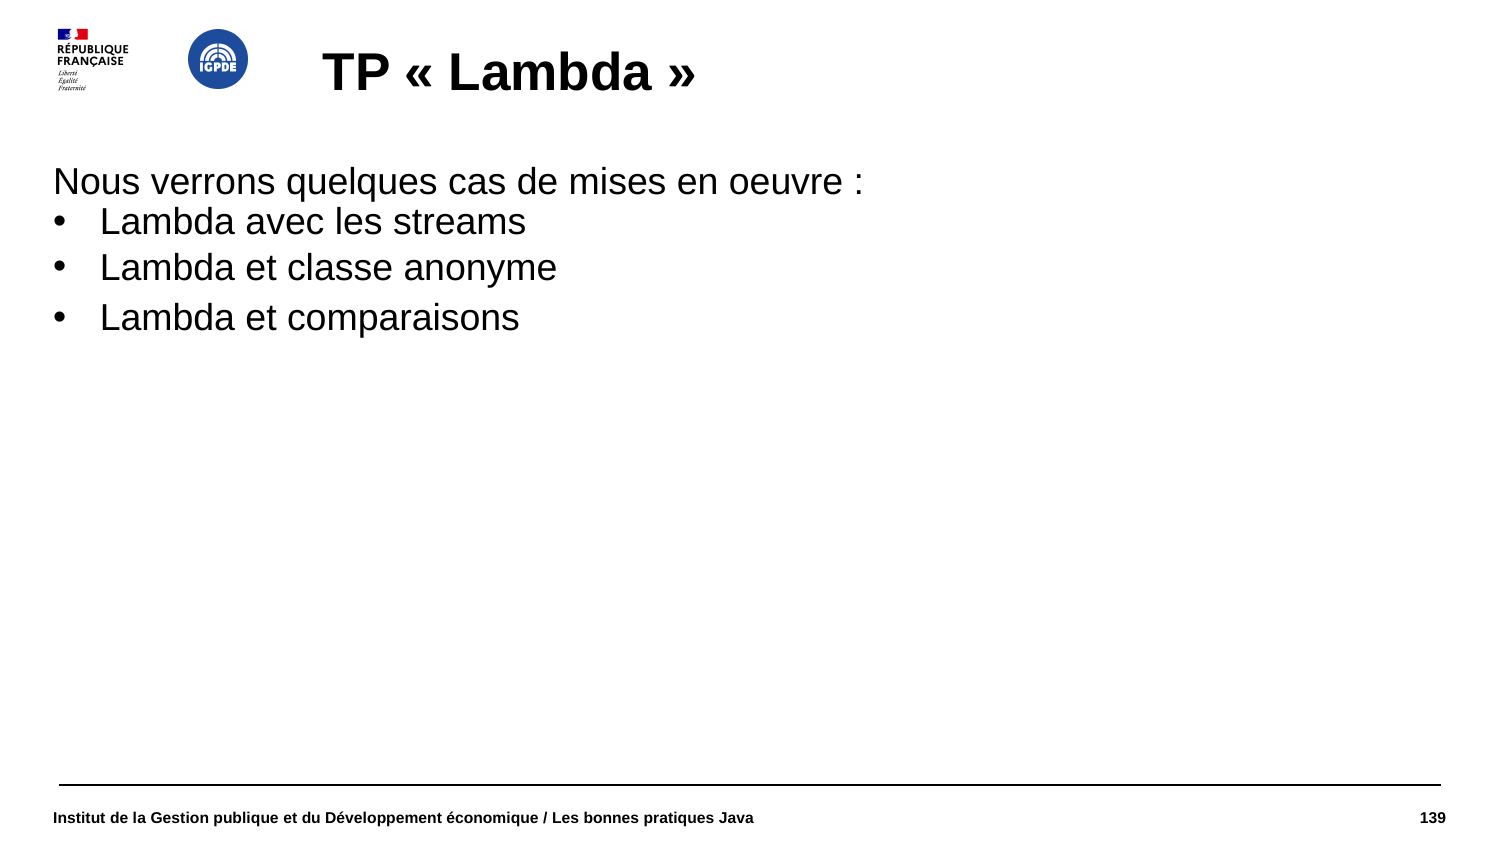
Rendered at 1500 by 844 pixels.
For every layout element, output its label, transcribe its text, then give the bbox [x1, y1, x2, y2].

text_box Nous verrons quelques cas de mises en oeuvre : Lambda avec les streams Lambda et classe anonyme Lambda et comparaisons [53, 161, 1495, 789]
slide_number 139 [1224, 789, 1447, 844]
title TP « Lambda » [322, 44, 1282, 116]
picture [47, 18, 139, 101]
picture [188, 29, 248, 89]
footer Institut de la Gestion publique et du Développement économique / Les bonnes pratiques Java [53, 789, 780, 844]
